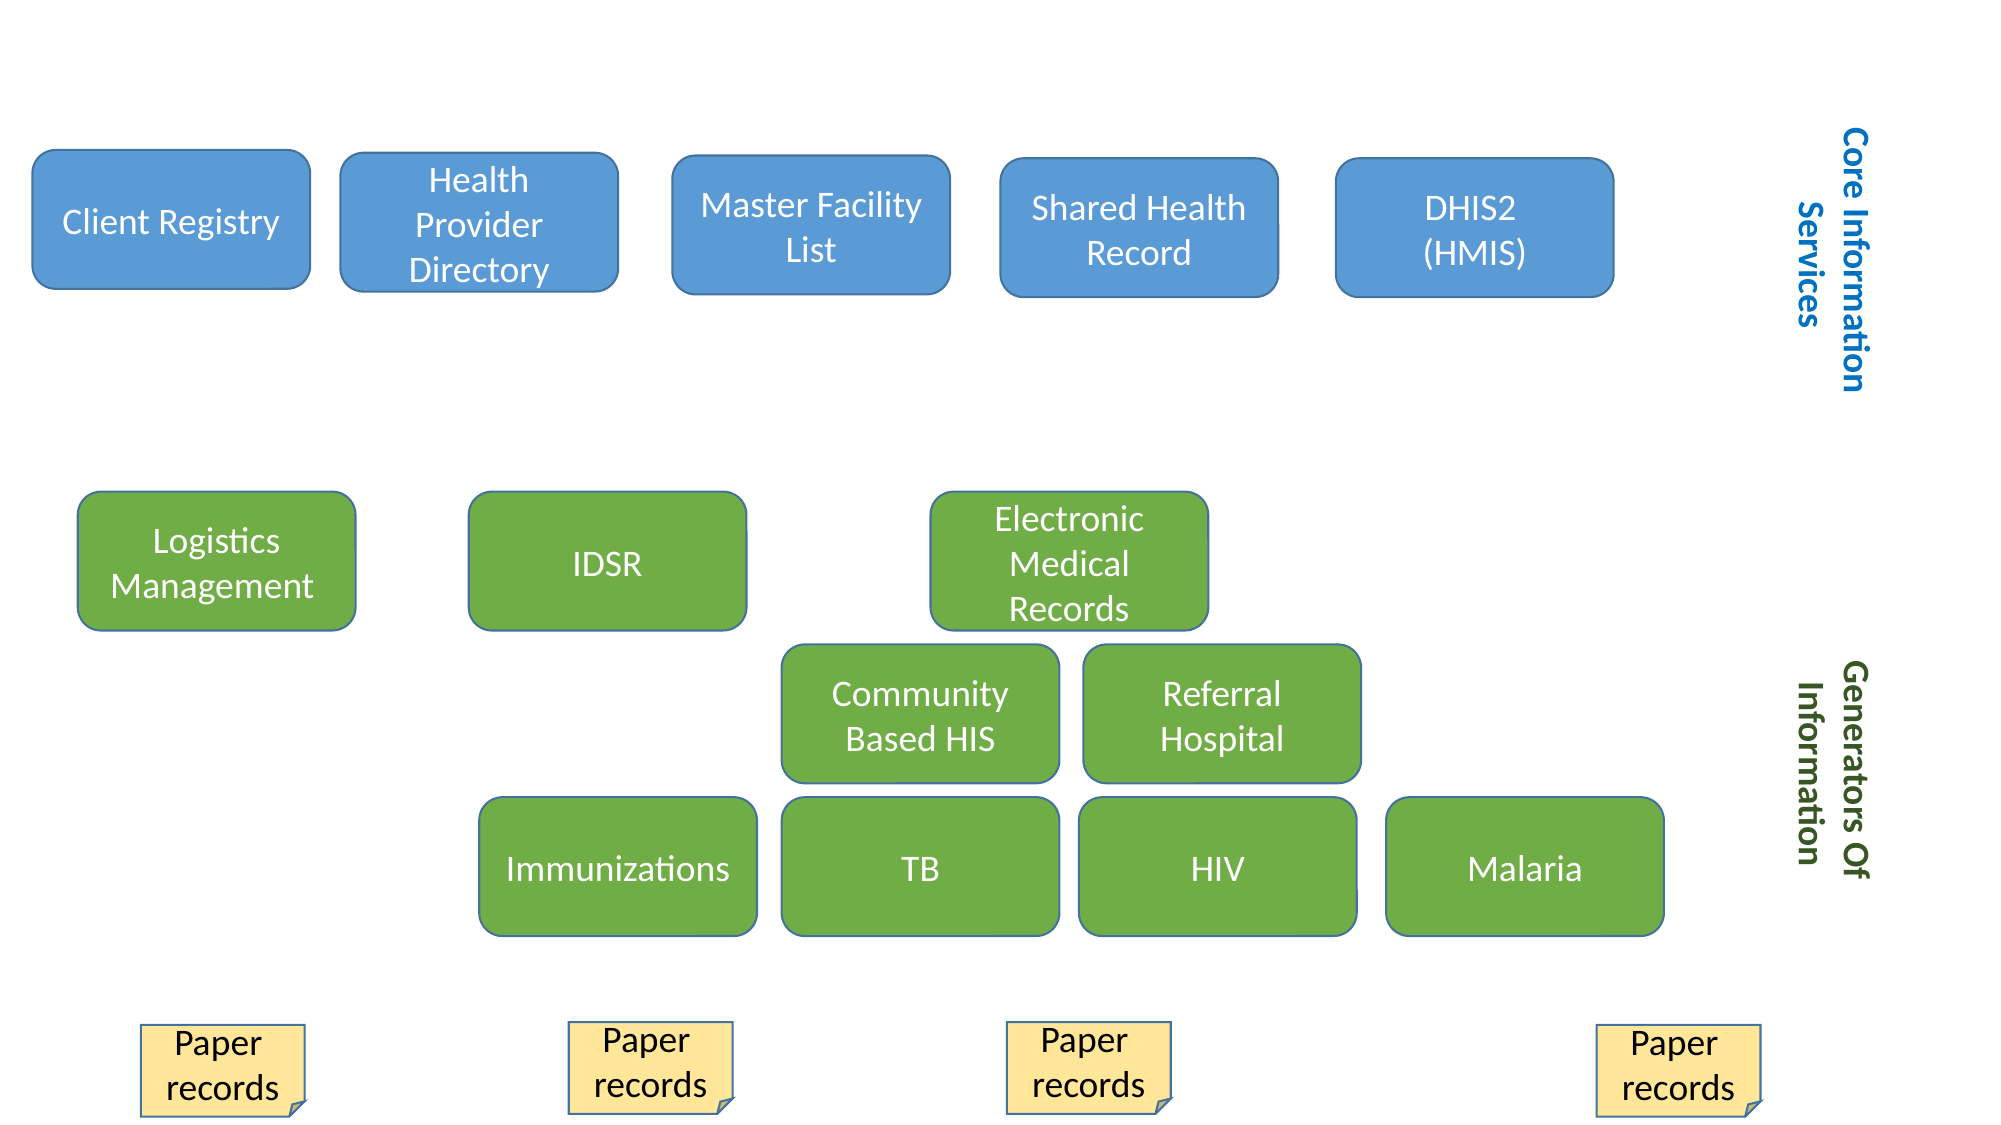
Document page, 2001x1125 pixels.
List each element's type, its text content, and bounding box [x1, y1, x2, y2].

text_box Paper records [567, 1021, 736, 1115]
text_box IDSR [467, 490, 748, 632]
text_box Electronic Medical Records [929, 490, 1210, 632]
text_box HIV [1077, 796, 1358, 938]
text_box Community Based HIS [780, 643, 1061, 785]
text_box Health Provider Directory [339, 151, 620, 293]
text_box TB [780, 796, 1061, 938]
text_box Immunizations [478, 796, 759, 938]
text_box Master Facility List [671, 154, 952, 296]
text_box Client Registry [31, 148, 312, 290]
text_box Paper records [139, 1023, 308, 1118]
text_box Generators Of Information [1784, 645, 1889, 895]
text_box Shared Health Record [999, 157, 1280, 299]
text_box Referral Hospital [1082, 643, 1363, 785]
text_box DHIS2 (HMIS) [1334, 157, 1615, 299]
text_box Paper records [1595, 1023, 1764, 1118]
text_box Malaria [1385, 796, 1665, 938]
text_box Logistics Management [76, 490, 357, 632]
text_box Core Information Services [1784, 112, 1889, 409]
text_box Paper records [1005, 1021, 1175, 1115]
